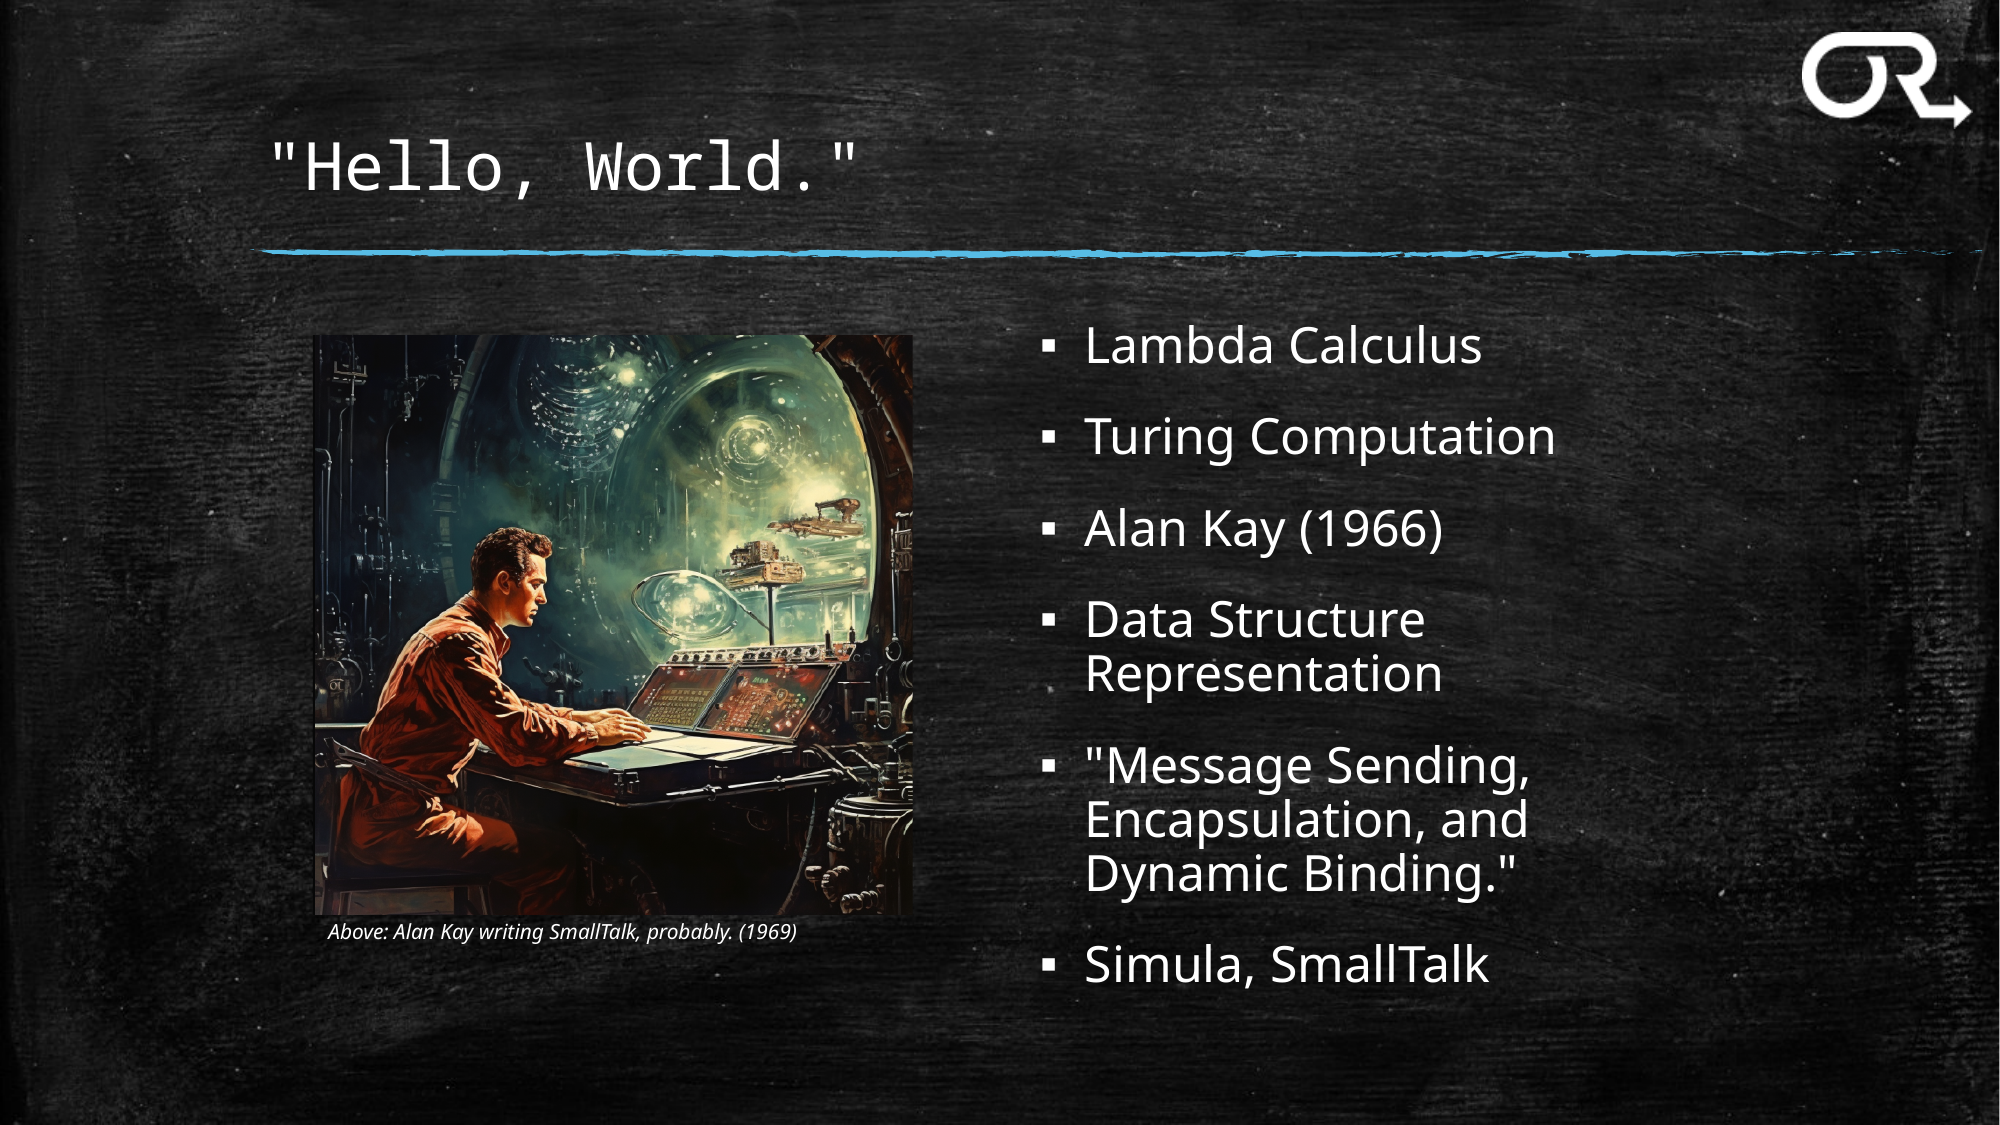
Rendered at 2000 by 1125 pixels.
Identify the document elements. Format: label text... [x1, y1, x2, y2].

text_box Above: Alan Kay writing SmallTalk, probably. (1969) [313, 913, 914, 952]
picture [1802, 32, 1973, 129]
picture [312, 335, 913, 915]
title "Hello, World." [249, 45, 1750, 213]
list Lambda Calculus Turing Computation Alan Kay (1966) Data Structure Representation "Message Sending, Encapsulation, and Dynamic Binding." Simula, SmallTalk [1024, 312, 1750, 1013]
